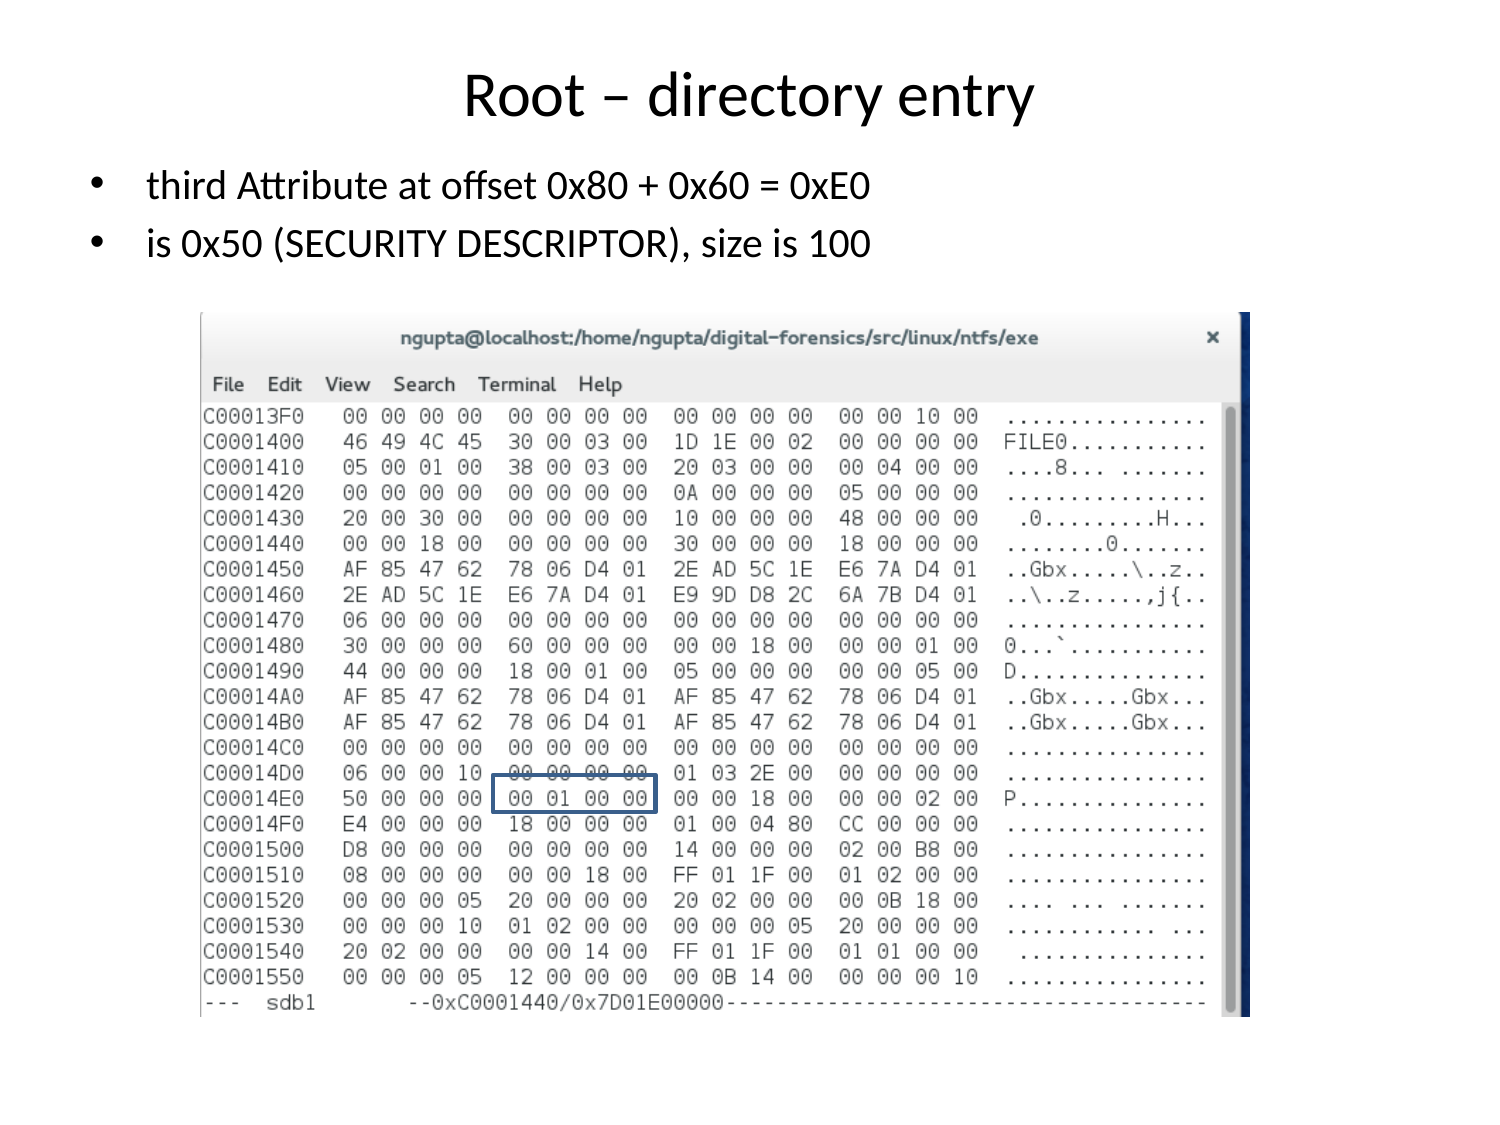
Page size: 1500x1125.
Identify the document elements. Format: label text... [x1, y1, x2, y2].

list third Attribute at offset 0x80 + 0x60 = 0xE0 is 0x50 (SECURITY DESCRIPTOR), size is 100 [75, 149, 1425, 1005]
title Root – directory entry [75, 45, 1425, 138]
picture [199, 312, 1251, 1017]
